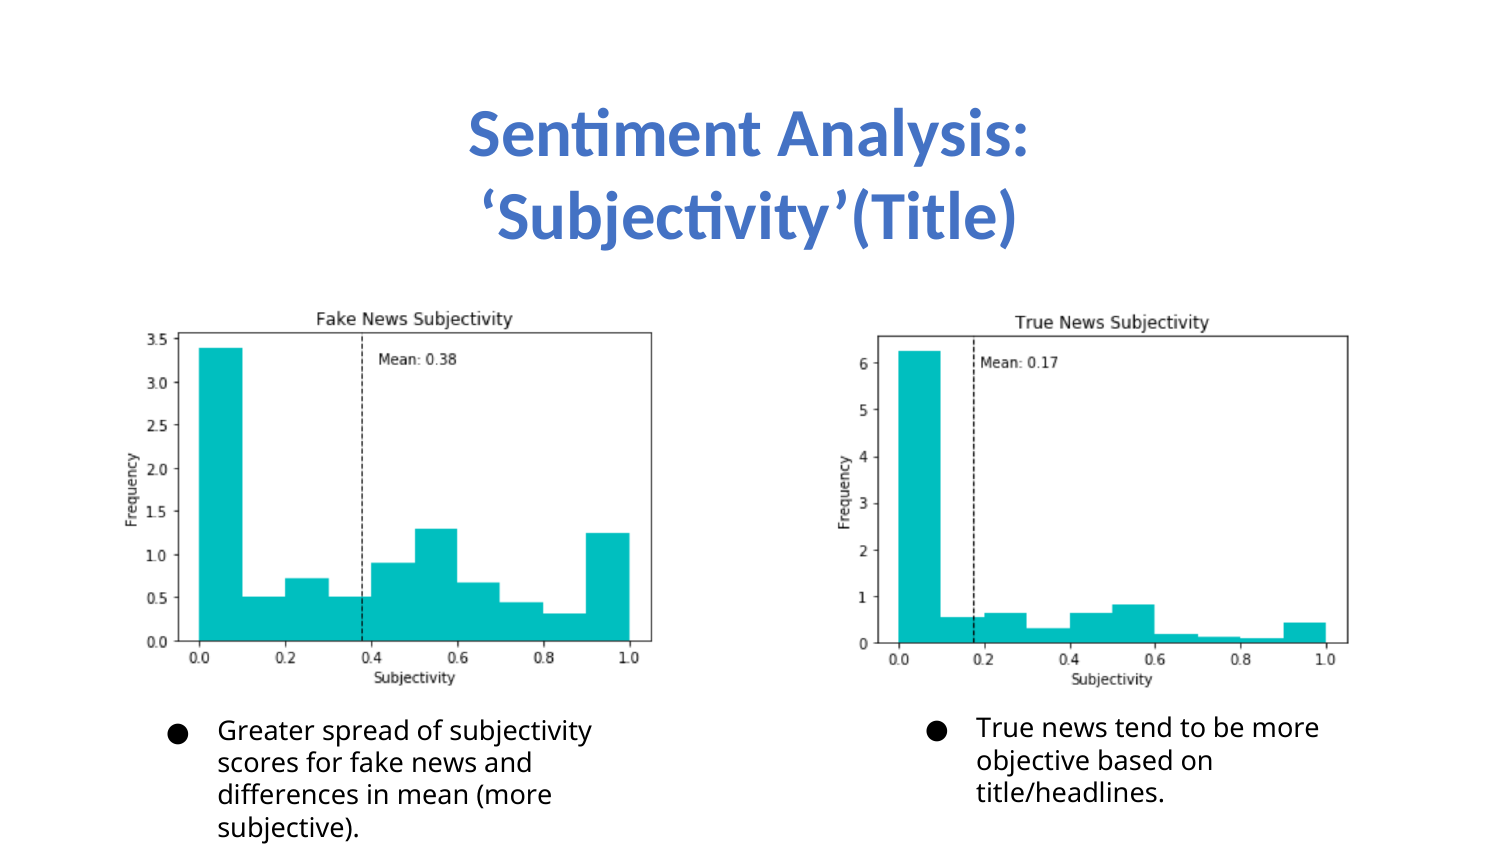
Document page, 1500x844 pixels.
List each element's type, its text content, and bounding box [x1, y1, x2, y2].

picture [64, 303, 719, 706]
title Sentiment Analysis: ‘Subjectivity’(Title) [51, 72, 1449, 132]
list Greater spread of subjectivity scores for fake news and differences in mean (more subjective). [127, 706, 658, 791]
picture [791, 306, 1393, 708]
list True news tend to be more objective based on title/headlines. [886, 708, 1381, 788]
